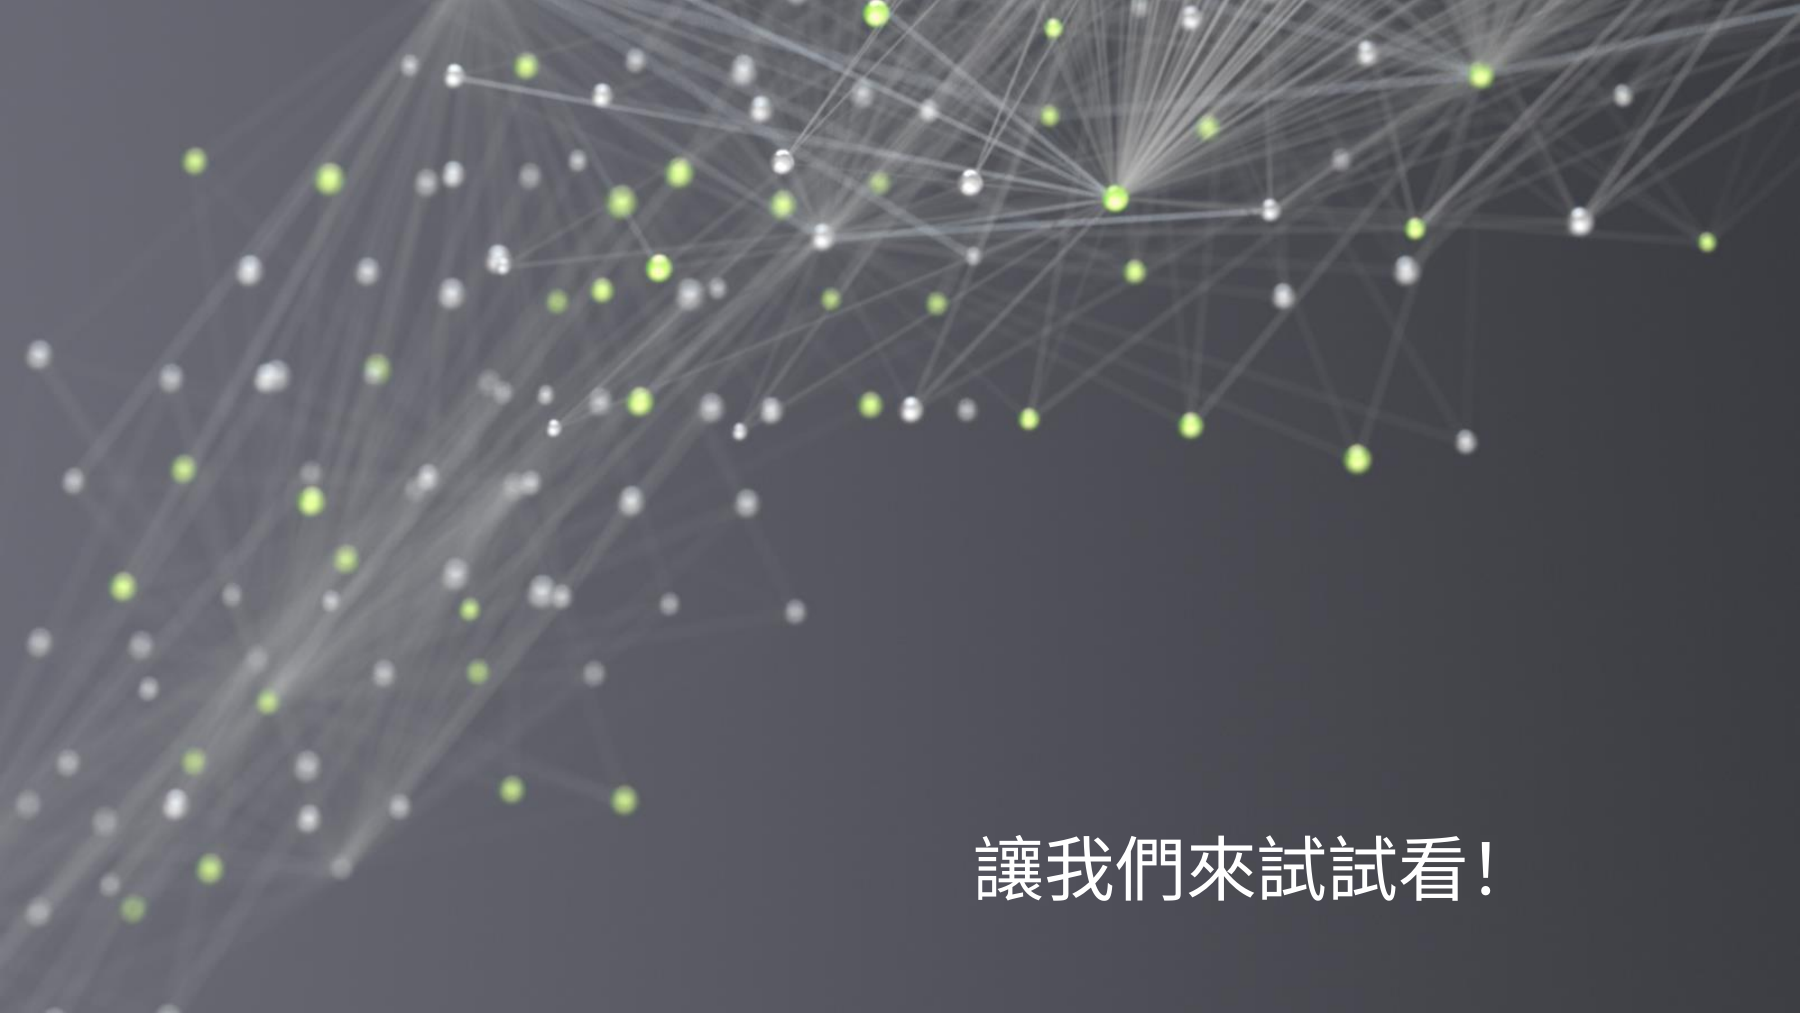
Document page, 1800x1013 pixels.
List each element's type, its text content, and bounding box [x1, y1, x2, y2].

picture [0, 0, 1800, 1013]
title 讓我們來試試看！ [815, 692, 1699, 919]
